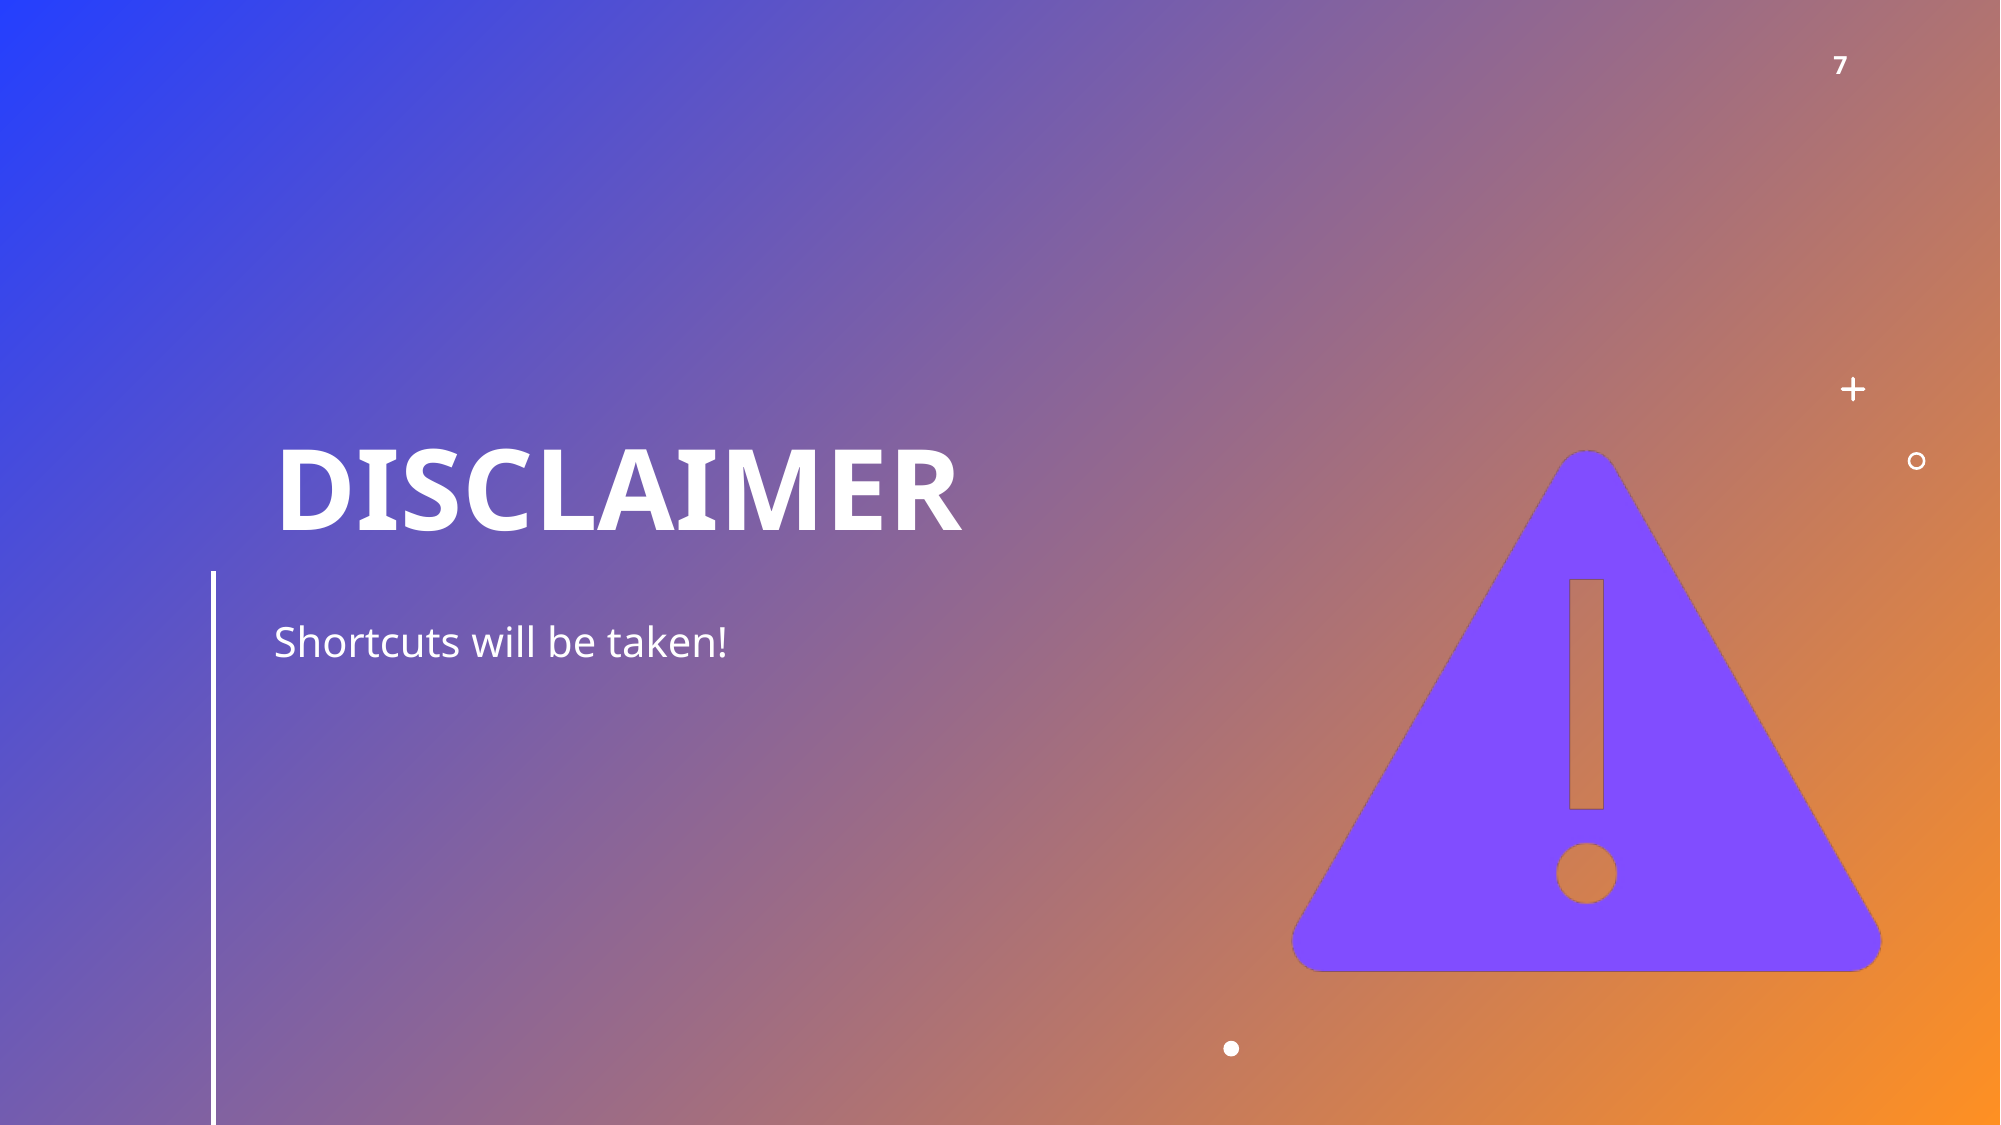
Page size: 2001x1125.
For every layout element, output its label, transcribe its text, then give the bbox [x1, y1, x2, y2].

picture [1262, 387, 1911, 1036]
title DISCLAIMER [258, 96, 1130, 563]
text_box [1223, 1040, 1240, 1057]
text_box [1911, 452, 1926, 470]
text_box [1851, 376, 1855, 387]
text_box [0, 0, 2000, 1125]
list Shortcuts will be taken! [258, 613, 1000, 810]
slide_number 7 [1412, 36, 1863, 97]
